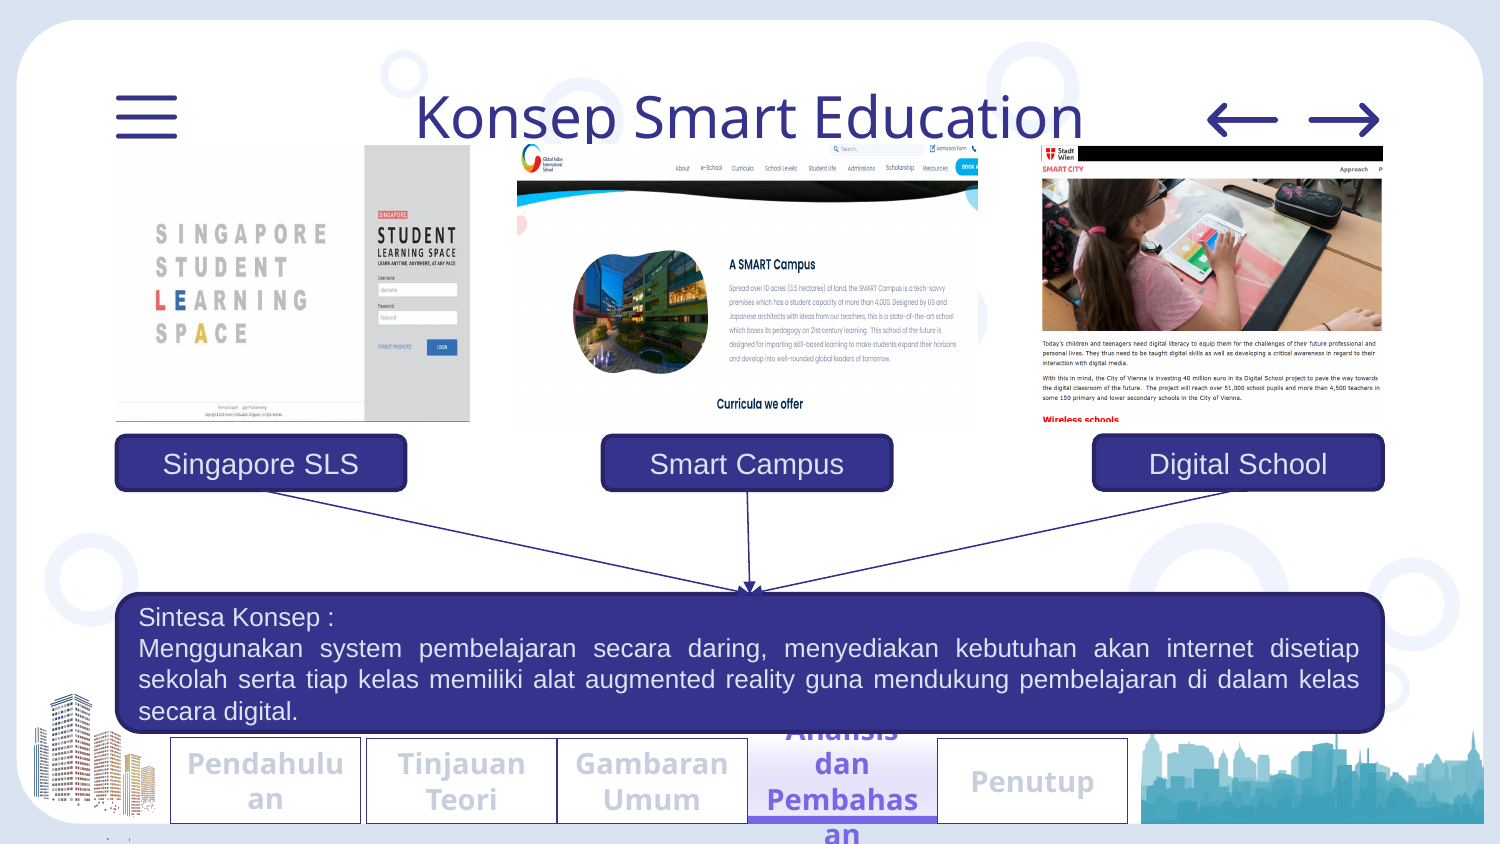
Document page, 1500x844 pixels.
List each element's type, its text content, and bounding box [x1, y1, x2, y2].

text_box Gambaran Umum [557, 738, 748, 824]
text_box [260, 489, 745, 595]
text_box Tinjauan Teori [366, 738, 557, 824]
picture [516, 144, 978, 433]
picture [33, 687, 157, 844]
picture [1141, 707, 1484, 824]
text_box Pendahuluan [170, 737, 361, 824]
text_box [537, 76, 1292, 687]
text_box Penutup [937, 738, 1128, 824]
text_box Singapore SLS [114, 433, 408, 493]
text_box [748, 815, 937, 824]
text_box Analisis dan Pembahasan [748, 738, 937, 815]
picture [116, 144, 470, 423]
text_box Sintesa Konsep : Menggunakan system pembelajaran secara daring, menyediakan kebutuhan akan internet disetiap sekolah serta tiap kelas memiliki alat augmented reality guna mendukung pembelajaran di dalam kelas secara digital. [114, 591, 1385, 734]
picture [1040, 144, 1383, 423]
text_box Digital School [1296, 433, 1385, 492]
picture [116, 95, 177, 139]
text_box Konsep Smart Education [116, 72, 1383, 167]
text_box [749, 489, 1239, 595]
